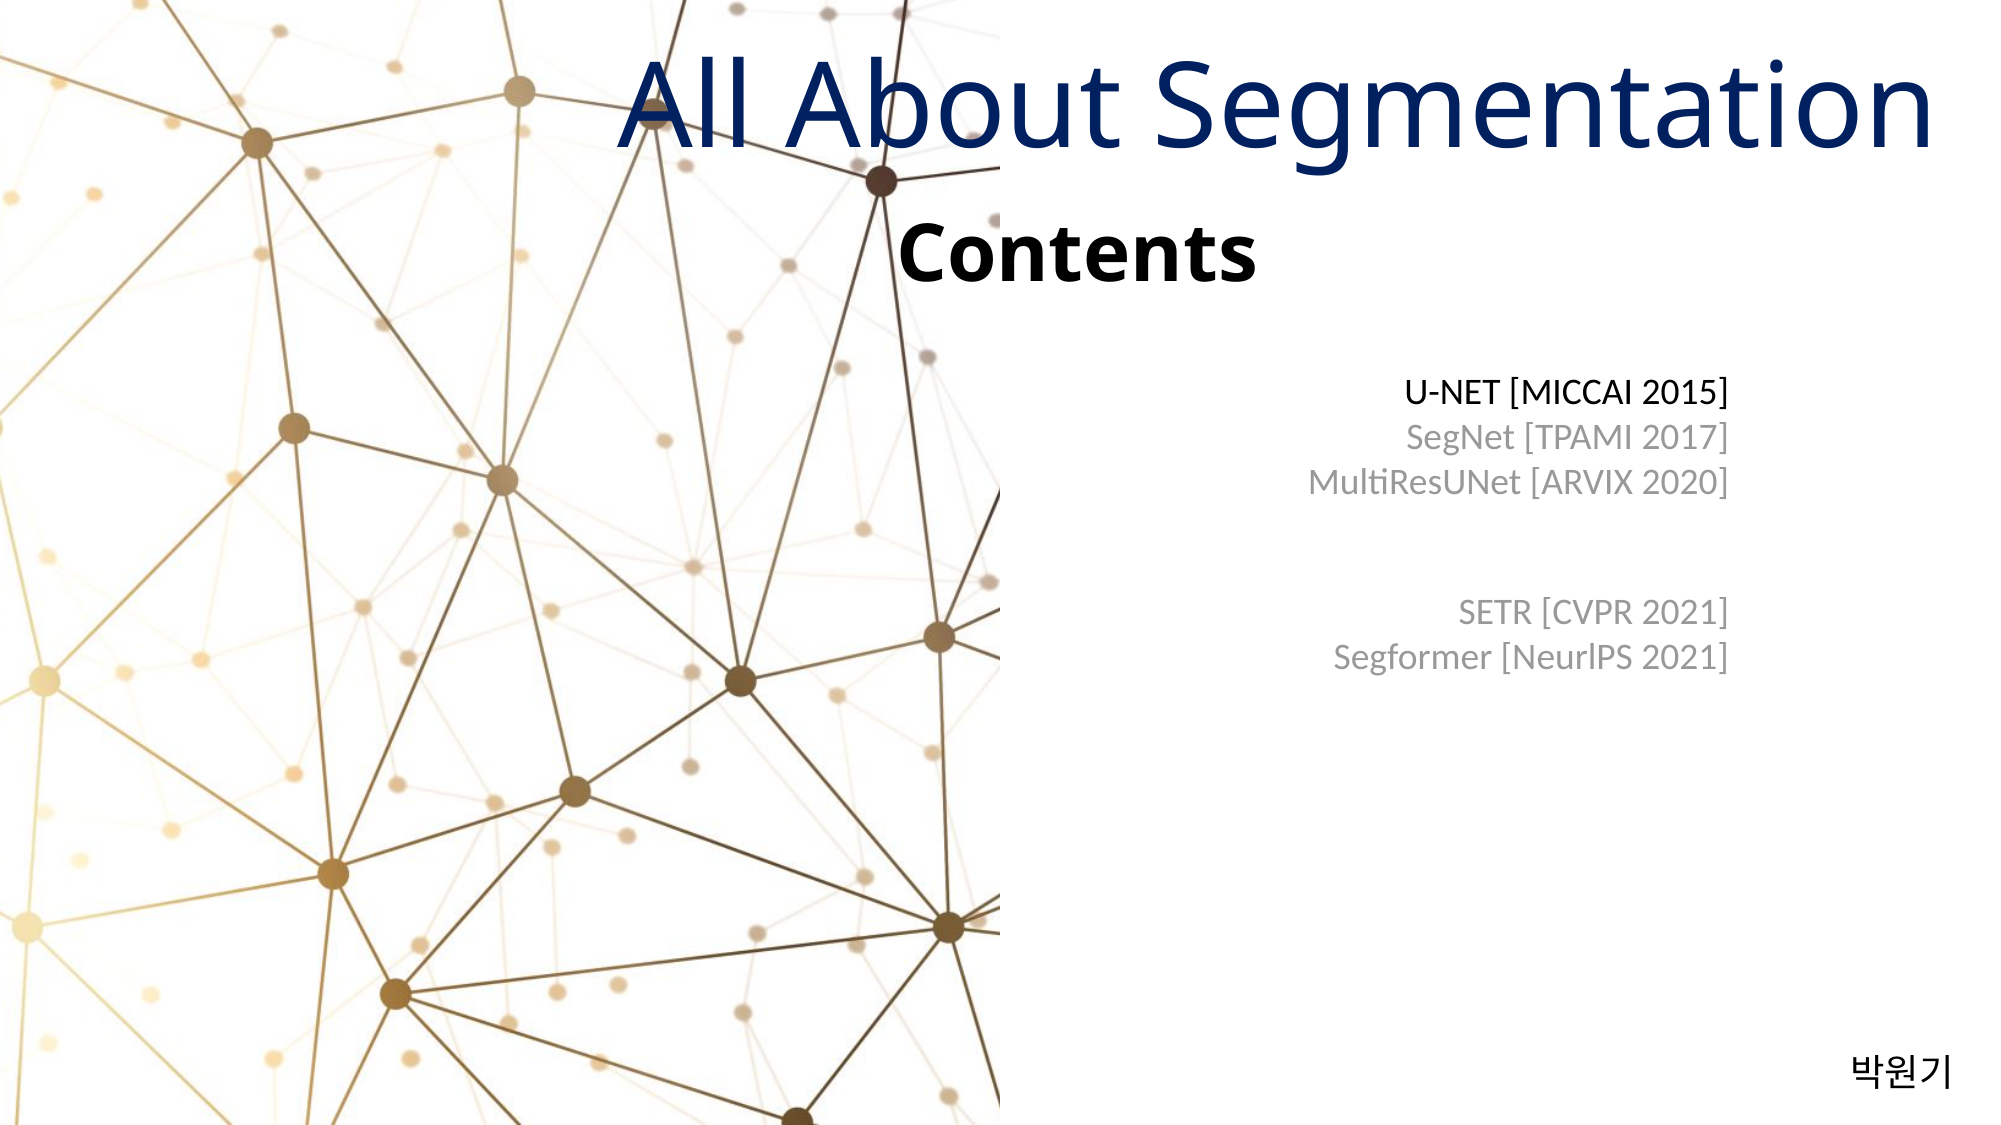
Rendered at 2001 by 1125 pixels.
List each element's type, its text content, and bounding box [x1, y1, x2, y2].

subtitle Contents [1000, 204, 1320, 307]
text_box 박원기 [1835, 1041, 1985, 1102]
text_box U-NET [MICCAI 2015] SegNet [TPAMI 2017] MultiResUNet [ARVIX 2020] [1046, 359, 1744, 510]
text_box SETR [CVPR 2021] Segformer [NeurlPS 2021] [1046, 579, 1744, 685]
title All About Segmentation [1000, 22, 1985, 181]
picture [0, 0, 1000, 1125]
